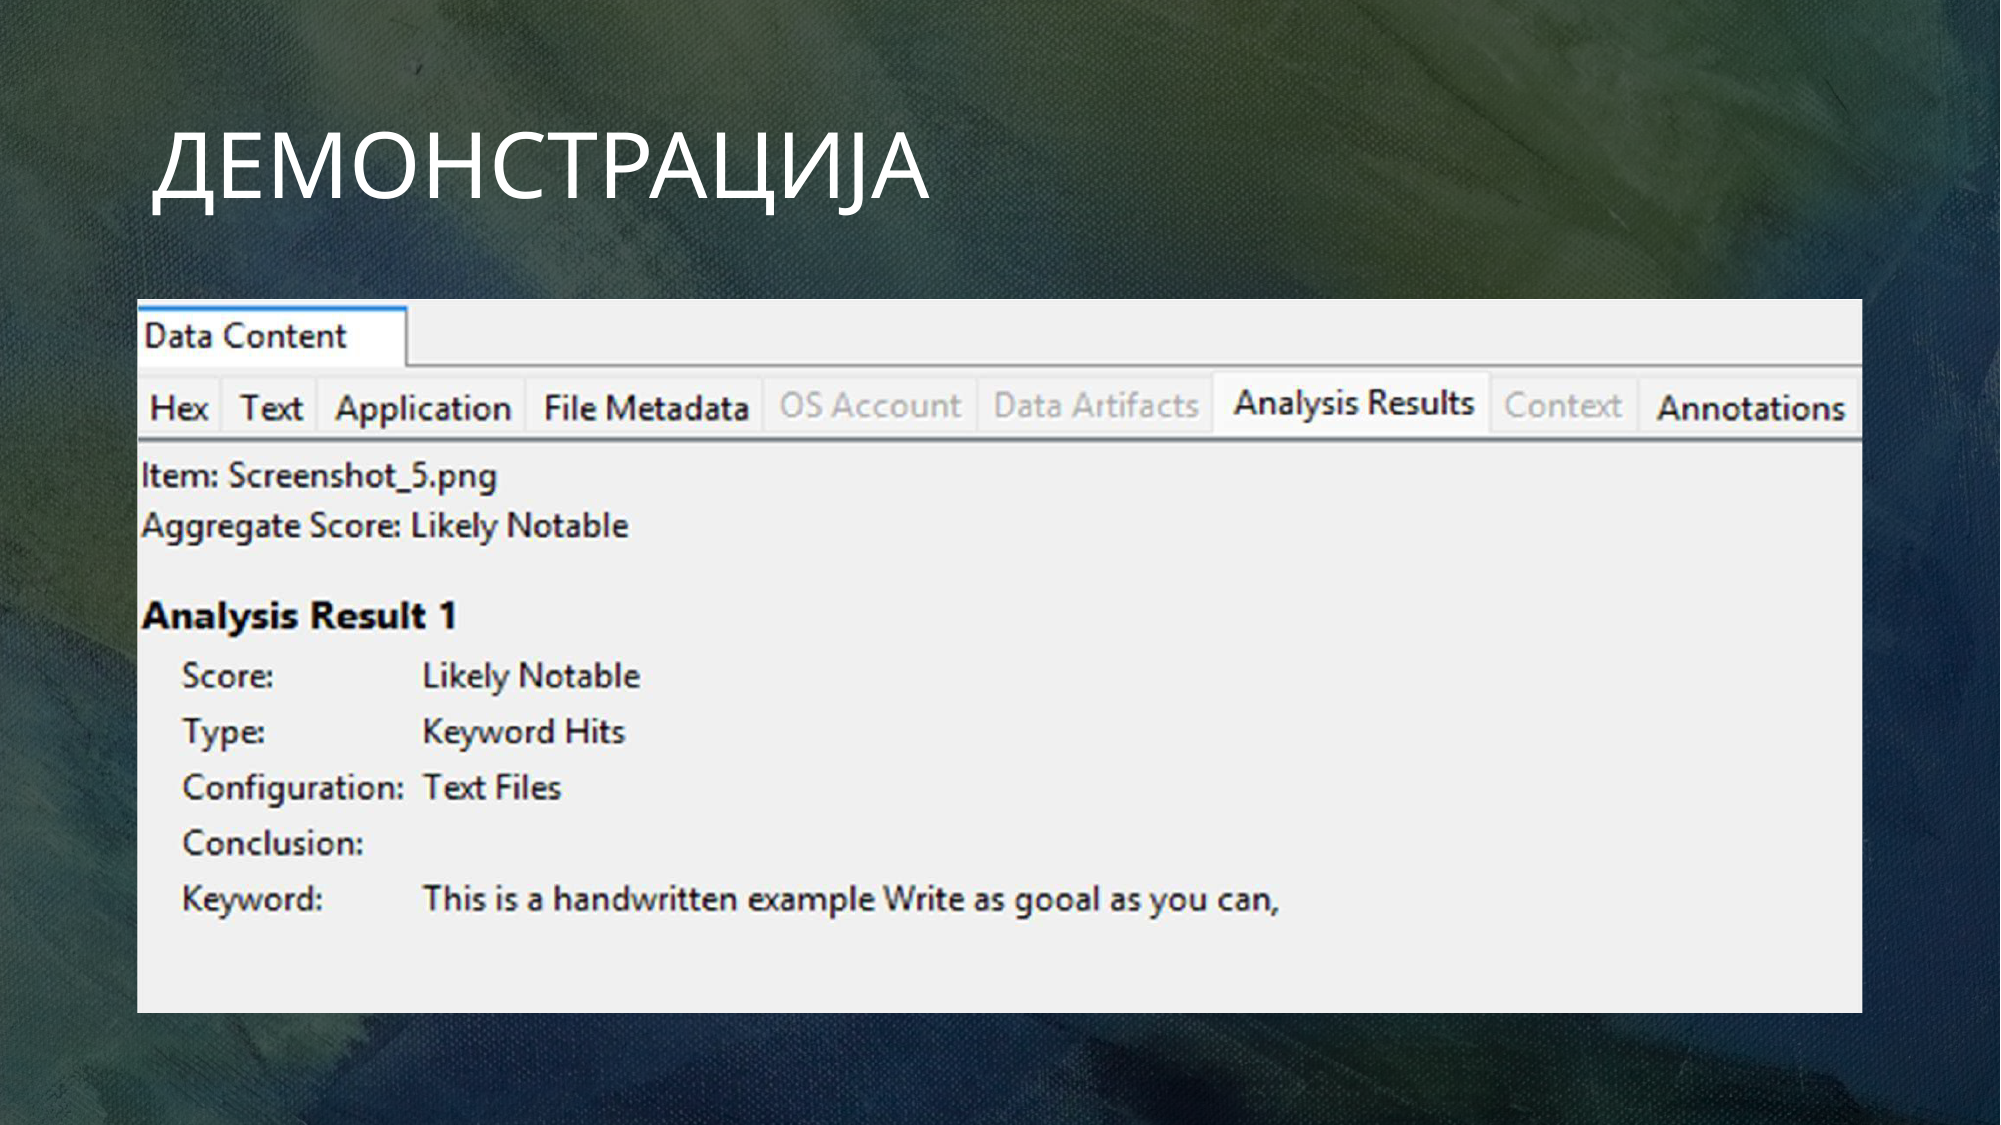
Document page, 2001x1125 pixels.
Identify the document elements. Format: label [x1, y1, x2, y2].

picture [0, 0, 2000, 1125]
list [136, 299, 1863, 1014]
